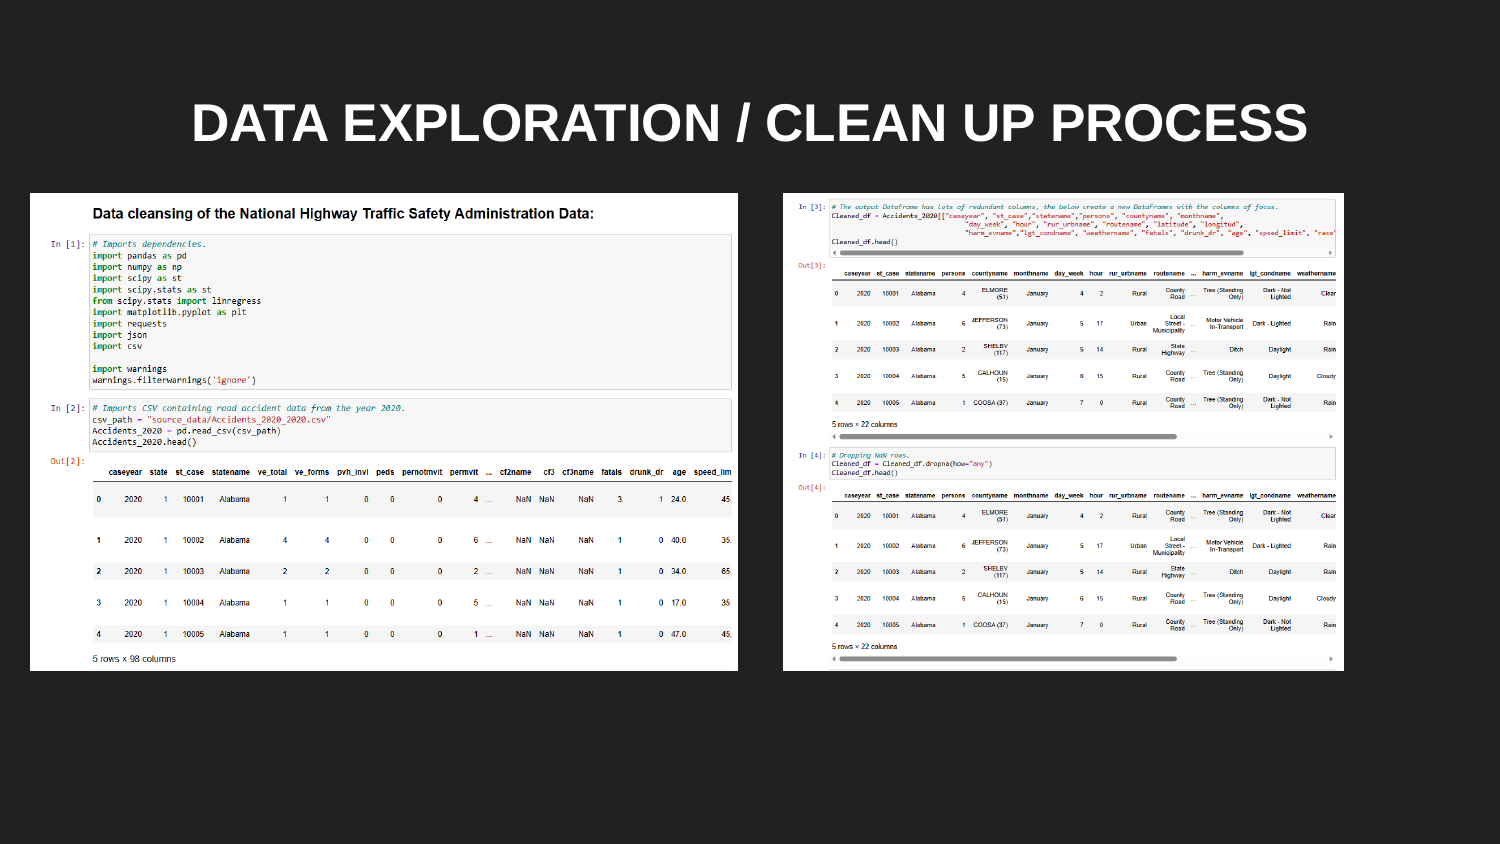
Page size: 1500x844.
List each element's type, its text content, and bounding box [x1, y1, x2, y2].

picture [783, 192, 1344, 671]
picture [30, 192, 738, 671]
title DATA EXPLORATION / CLEAN UP PROCESS [51, 72, 1449, 167]
